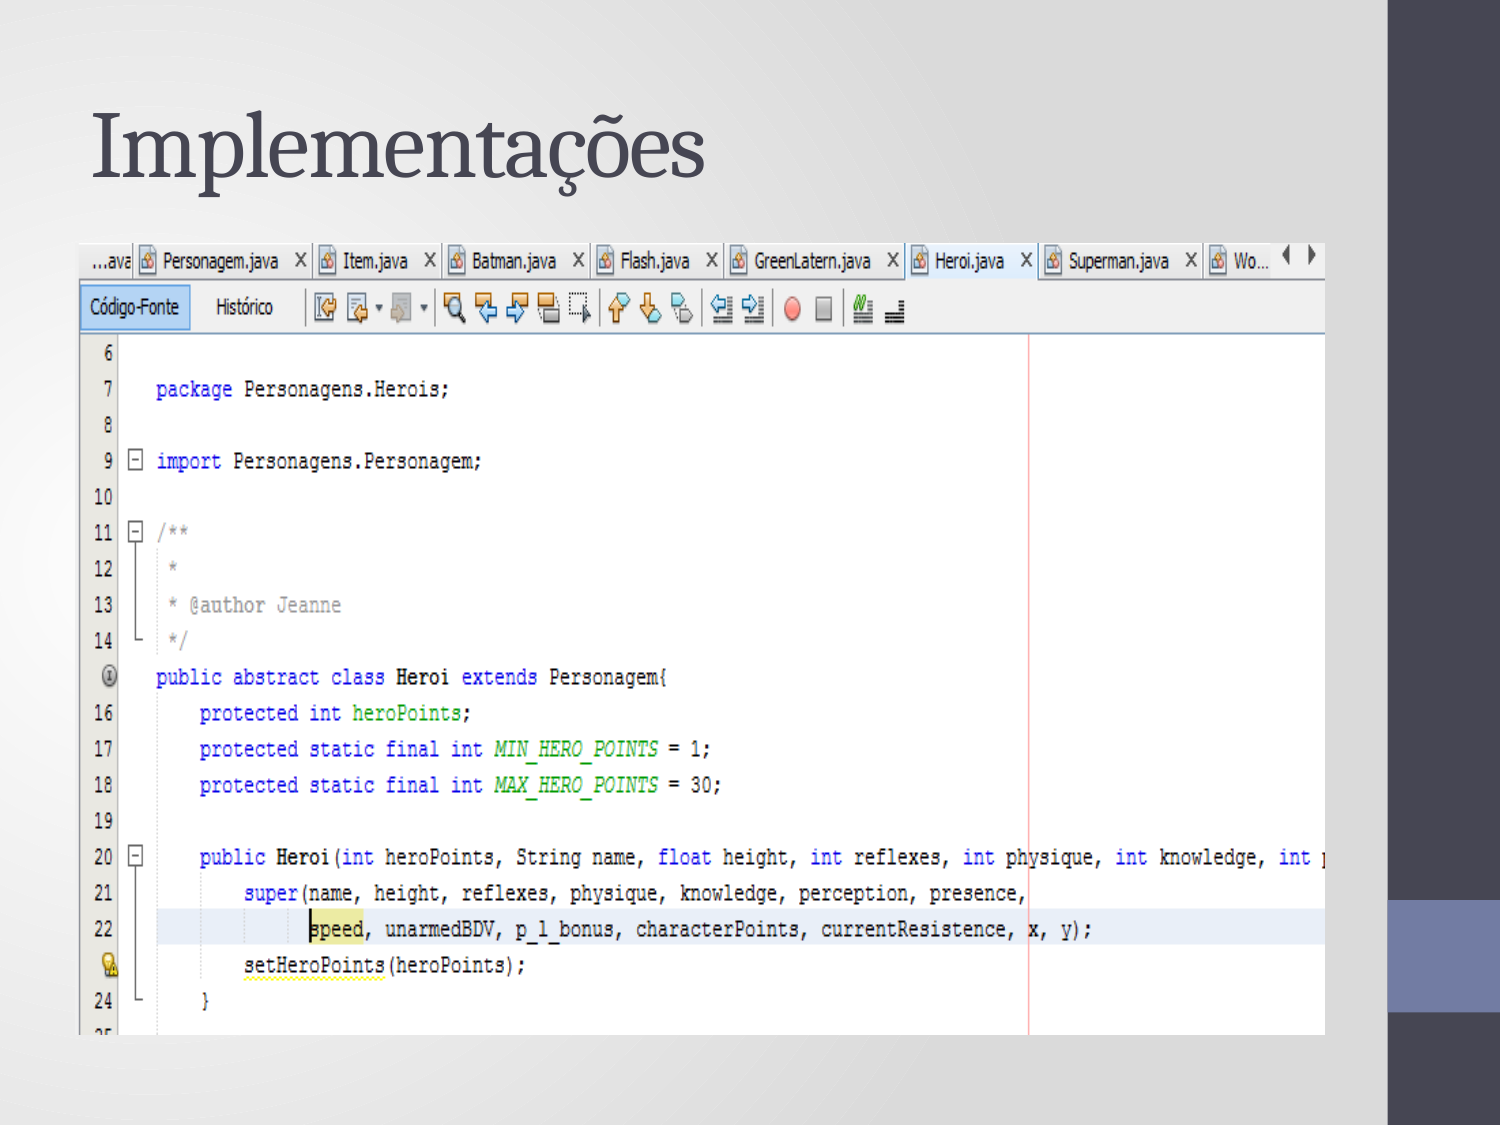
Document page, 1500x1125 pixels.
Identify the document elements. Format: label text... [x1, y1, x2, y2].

title Implementações [75, 45, 1325, 233]
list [74, 243, 1326, 1036]
